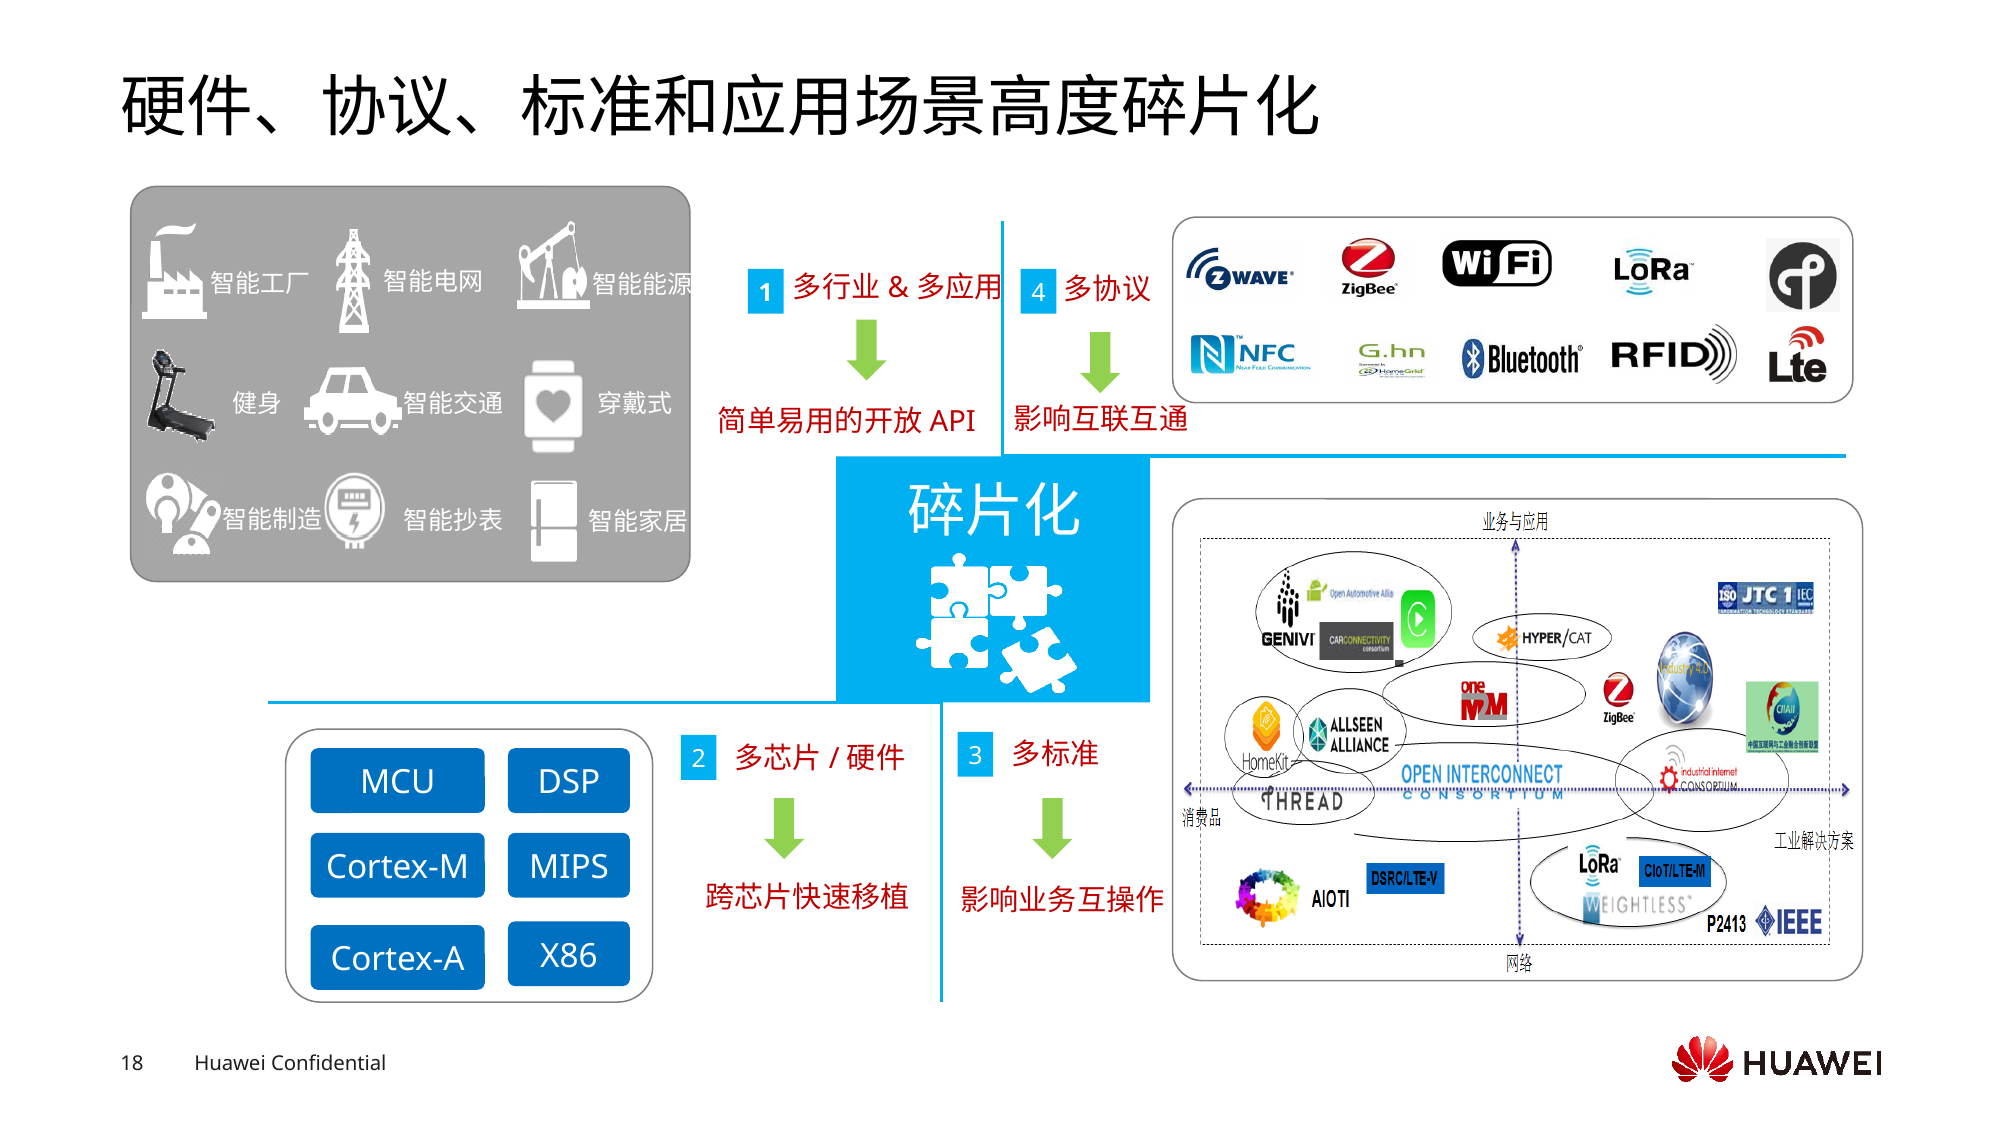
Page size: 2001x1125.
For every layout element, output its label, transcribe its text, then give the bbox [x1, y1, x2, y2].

text_box [1002, 221, 1846, 457]
picture [991, 567, 1062, 630]
picture [1459, 332, 1586, 384]
picture [1591, 238, 1704, 302]
text_box 跨芯片快速移植 [690, 870, 935, 921]
picture [1766, 323, 1833, 384]
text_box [130, 186, 713, 582]
picture [916, 604, 987, 667]
picture [932, 554, 1004, 616]
text_box Cortex-M [310, 832, 485, 898]
picture [1347, 340, 1437, 384]
text_box X86 [507, 921, 630, 987]
text_box 碎片化 [872, 466, 1117, 551]
text_box 多协议 [1156, 263, 1183, 271]
picture [1766, 238, 1840, 313]
picture [1440, 238, 1554, 288]
text_box 简单易用的开放API [713, 395, 995, 445]
text_box 影响互联互通 [995, 393, 1206, 443]
text_box 4 [1020, 268, 1057, 314]
text_box [1032, 798, 1073, 860]
text_box MCU [310, 748, 485, 814]
picture [1172, 498, 1863, 981]
picture [1612, 324, 1737, 384]
text_box 2 [680, 734, 717, 780]
text_box [1172, 217, 1853, 403]
text_box [268, 702, 942, 1003]
text_box 1 [747, 268, 784, 314]
text_box 3 [957, 731, 994, 777]
text_box 影响业务互操作 [941, 873, 1172, 924]
text_box [836, 456, 1151, 703]
picture [1183, 238, 1299, 301]
text_box Cortex-A [310, 925, 485, 990]
picture [1325, 238, 1411, 299]
picture [1183, 324, 1319, 384]
text_box [846, 319, 887, 381]
text_box [1080, 332, 1121, 394]
picture [1672, 1036, 1881, 1082]
text_box [763, 798, 805, 860]
title 硬件、协议、标准和应用场景高度碎片化 [120, 73, 1880, 155]
text_box [285, 729, 653, 1003]
text_box MIPS [507, 832, 630, 898]
text_box 多行业&多应用 [778, 260, 1002, 311]
text_box 多标准 [997, 727, 1115, 778]
picture [1001, 628, 1076, 693]
